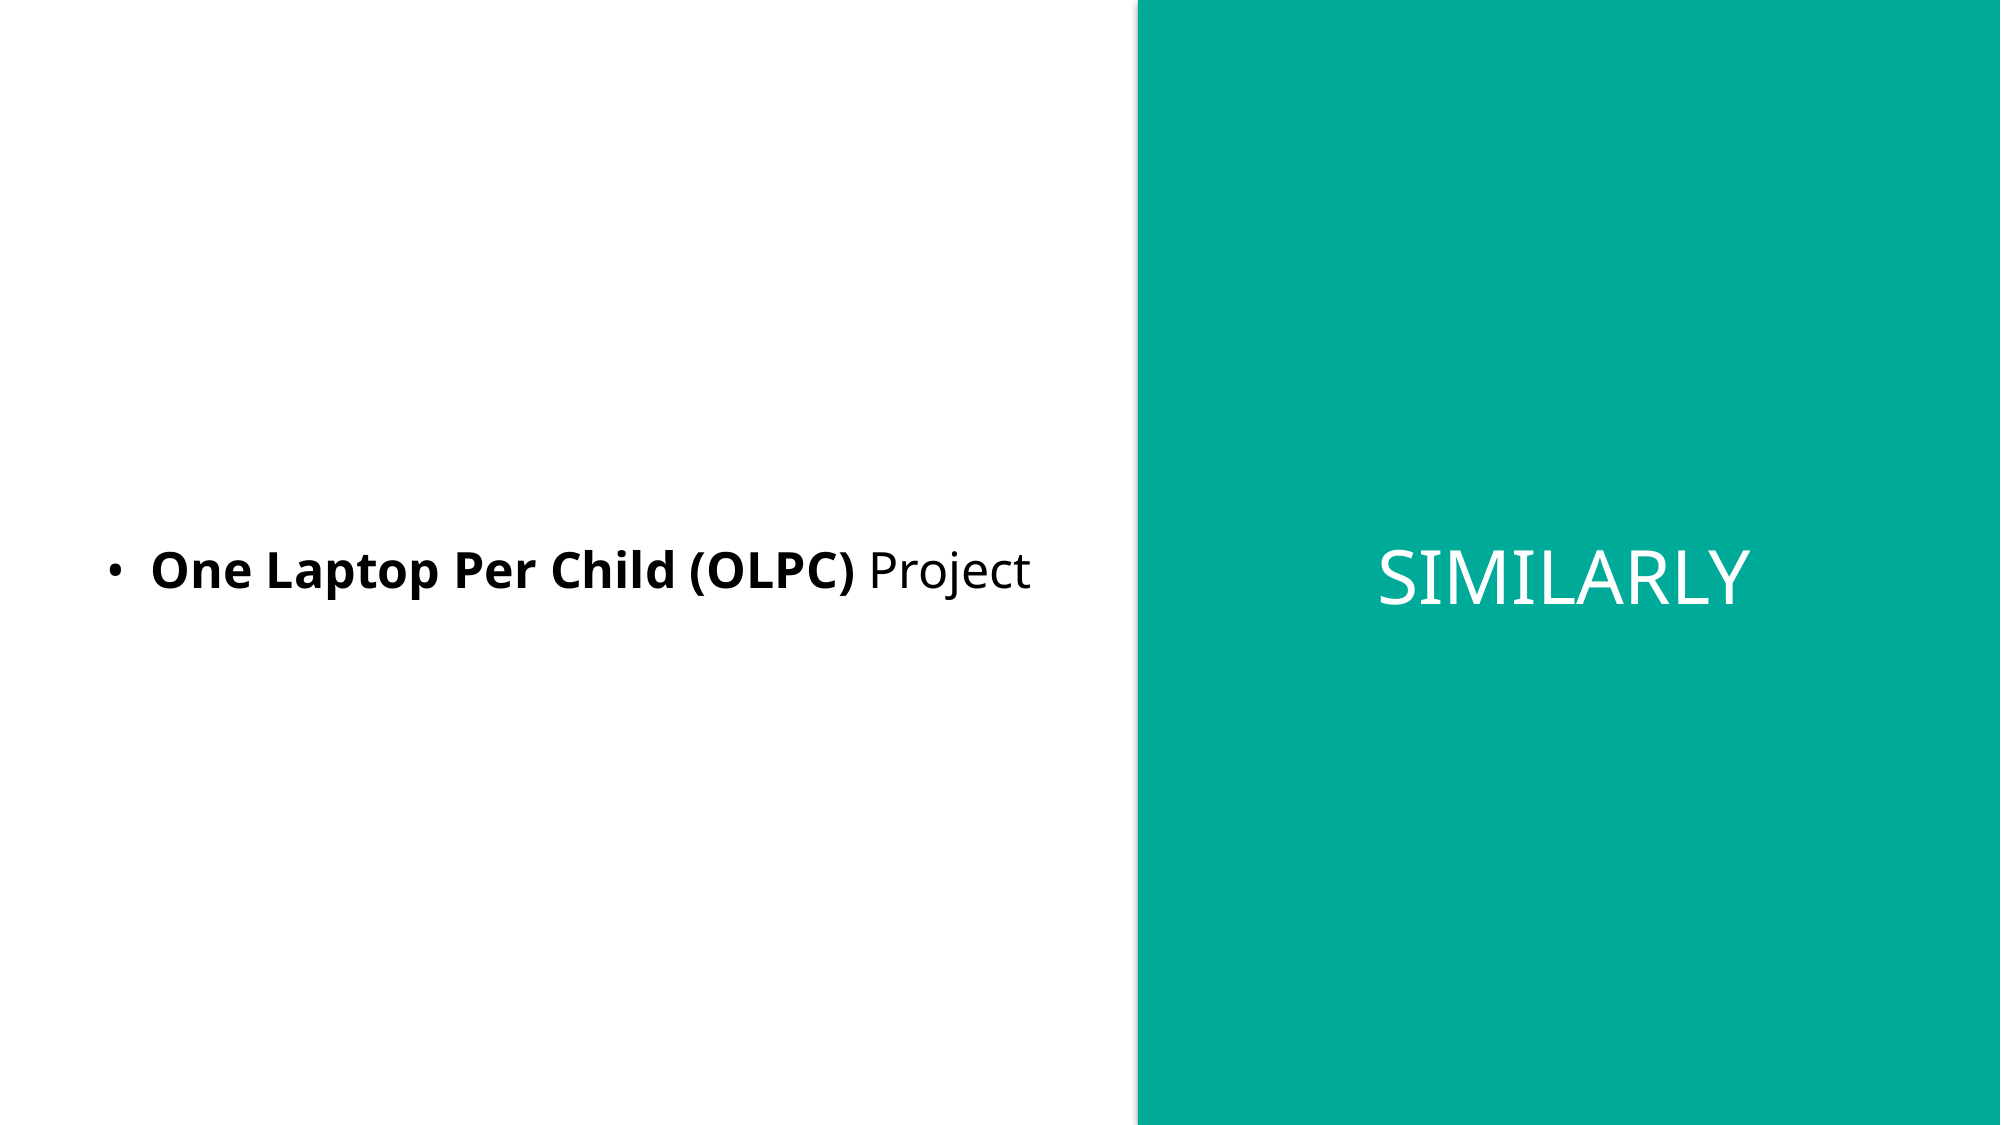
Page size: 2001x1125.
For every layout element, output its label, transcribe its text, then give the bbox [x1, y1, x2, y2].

text_box [1137, 0, 2000, 1125]
text_box • One Laptop Per Child (OLPC) Project [106, 519, 1078, 606]
text_box SIMILARLY [1142, 503, 2000, 621]
